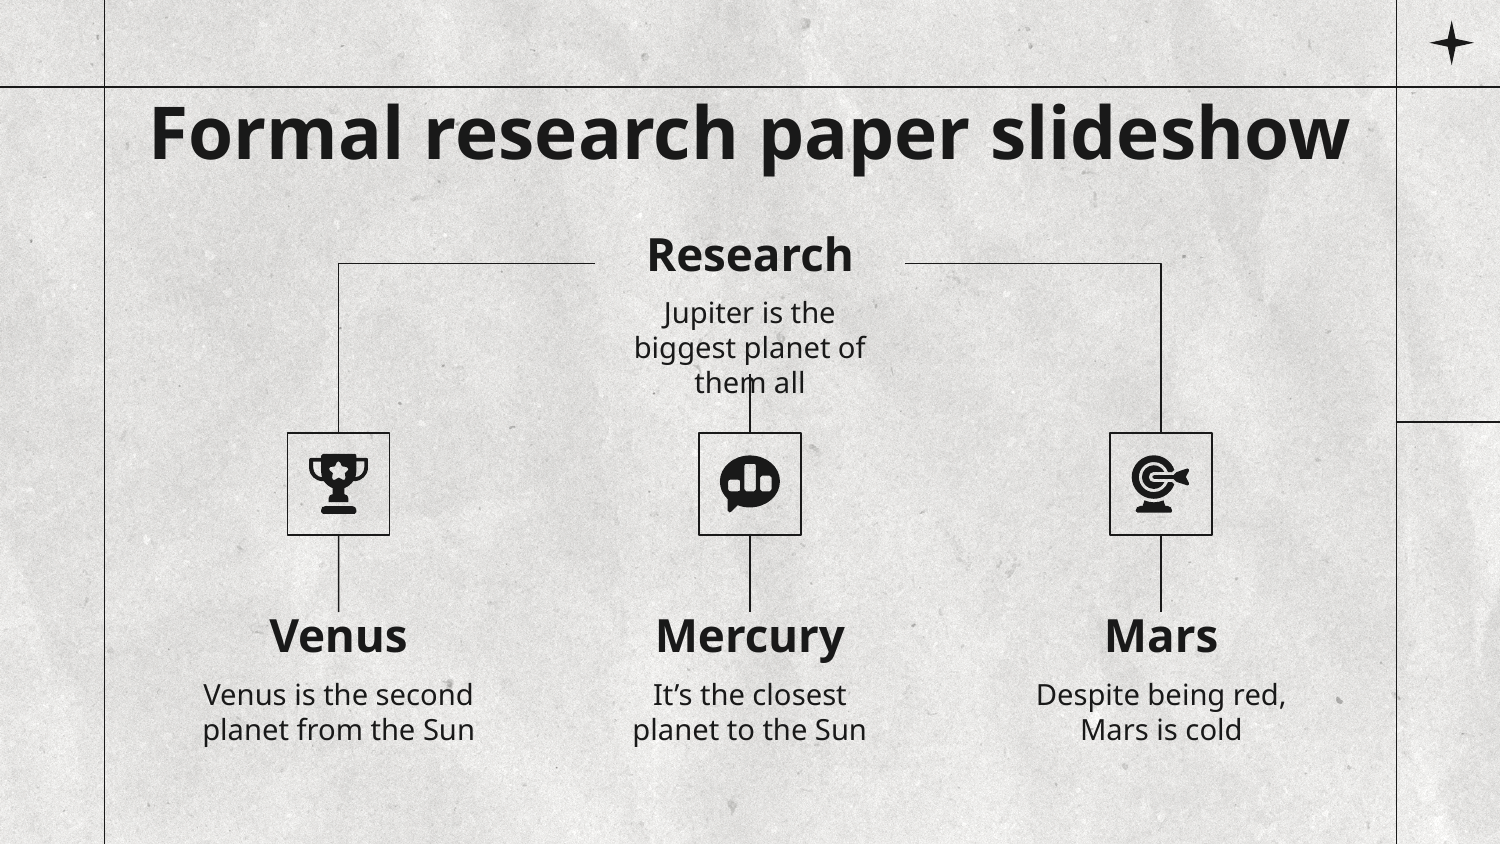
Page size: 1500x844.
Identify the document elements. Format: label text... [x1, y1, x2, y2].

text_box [594, 230, 906, 374]
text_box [594, 611, 906, 755]
picture [105, 88, 1396, 844]
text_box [1005, 611, 1317, 755]
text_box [287, 432, 390, 536]
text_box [1109, 432, 1213, 536]
picture [1397, 88, 1500, 421]
picture [1397, 0, 1500, 86]
picture [0, 88, 104, 844]
picture [1397, 423, 1500, 844]
picture [105, 0, 1396, 86]
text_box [338, 263, 595, 434]
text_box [183, 611, 495, 755]
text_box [698, 432, 802, 536]
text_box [905, 263, 1162, 434]
title Formal research paper slideshow [118, 86, 1382, 189]
picture [0, 0, 104, 86]
